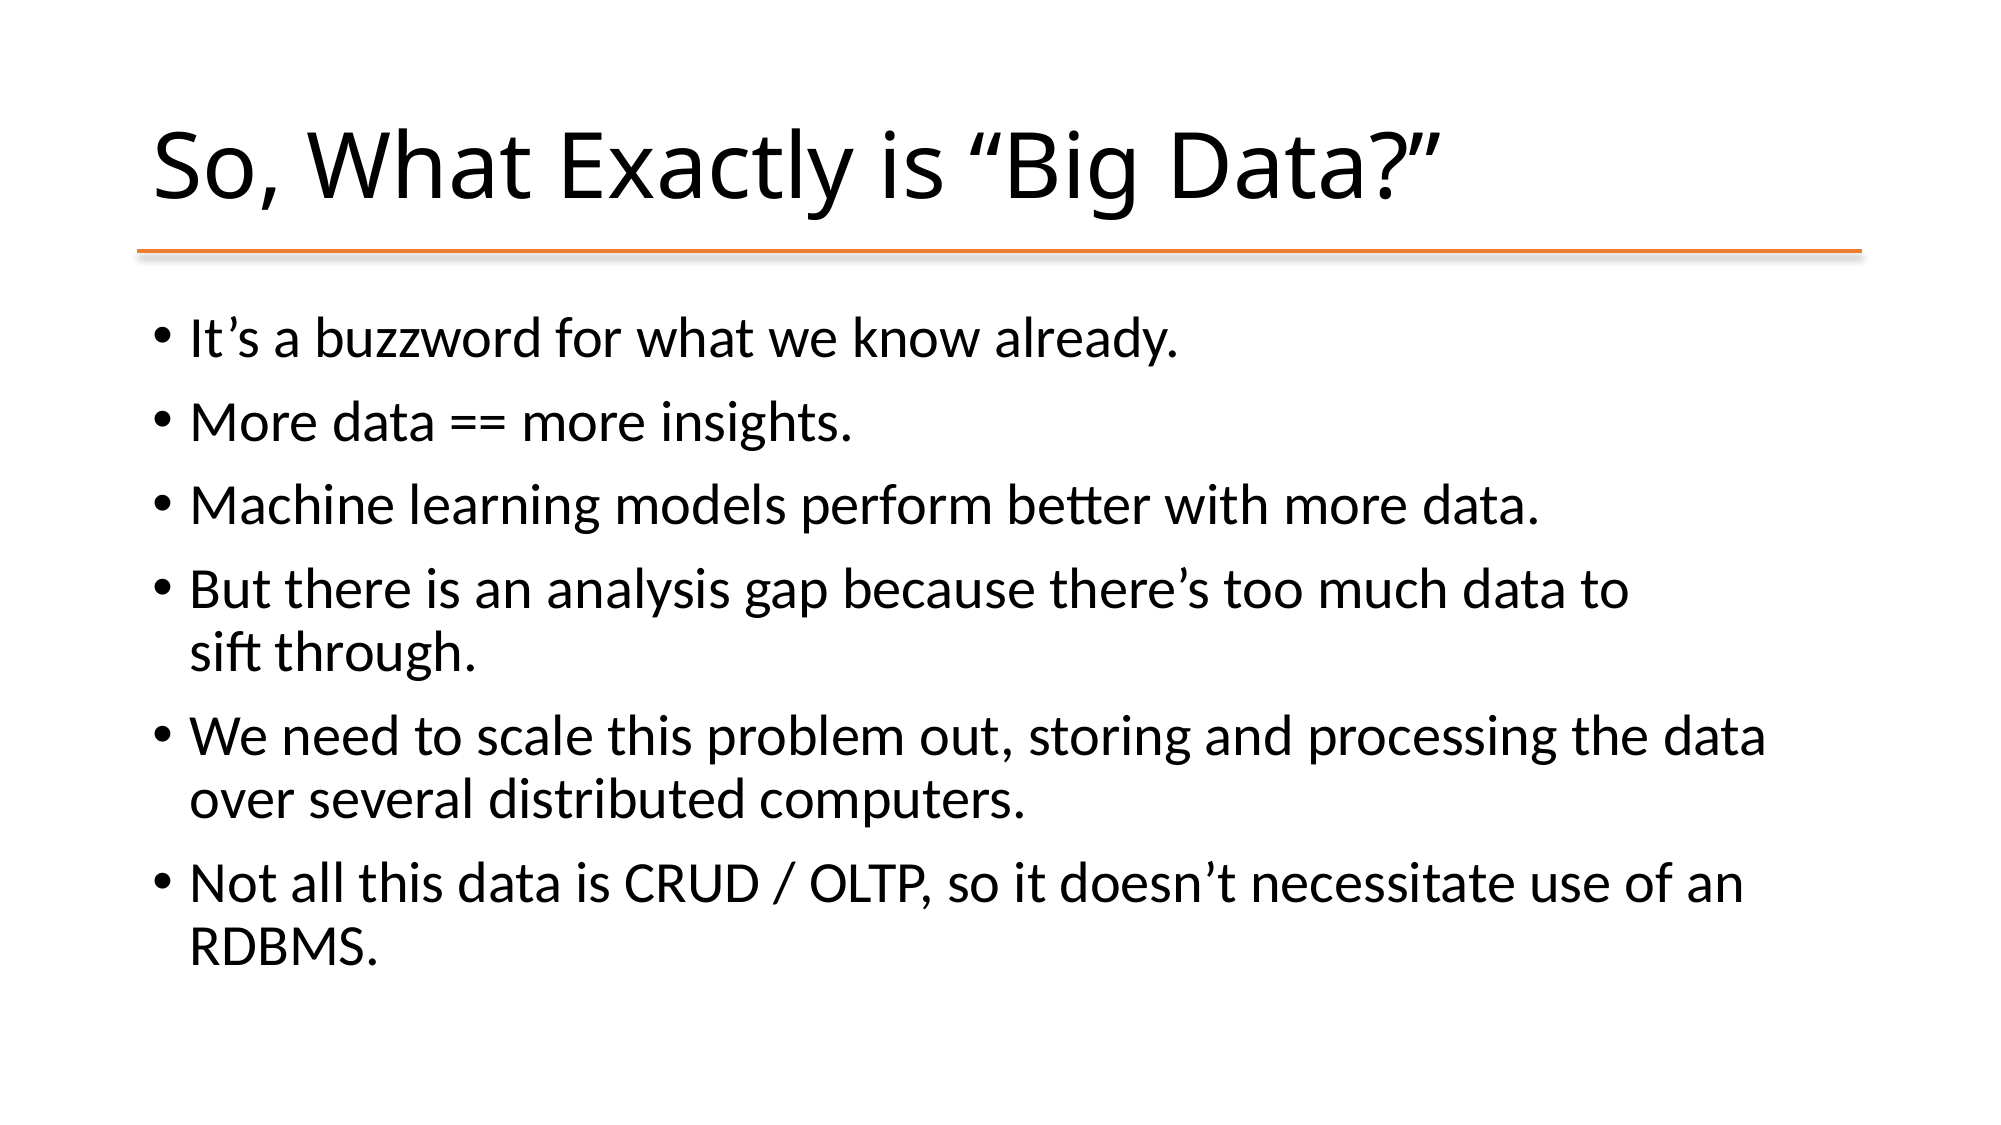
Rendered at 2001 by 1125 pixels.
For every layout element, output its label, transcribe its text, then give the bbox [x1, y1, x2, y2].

title So, What Exactly is “Big Data?” [137, 59, 1863, 278]
list It’s a buzzword for what we know already. More data == more insights. Machine learning models perform better with more data. But there is an analysis gap because there’s too much data to sift through. We need to scale this problem out, storing and processing the data over several distributed computers. Not all this data is CRUD / OLTP, so it doesn’t necessitate use of an RDBMS. [137, 299, 1863, 1014]
